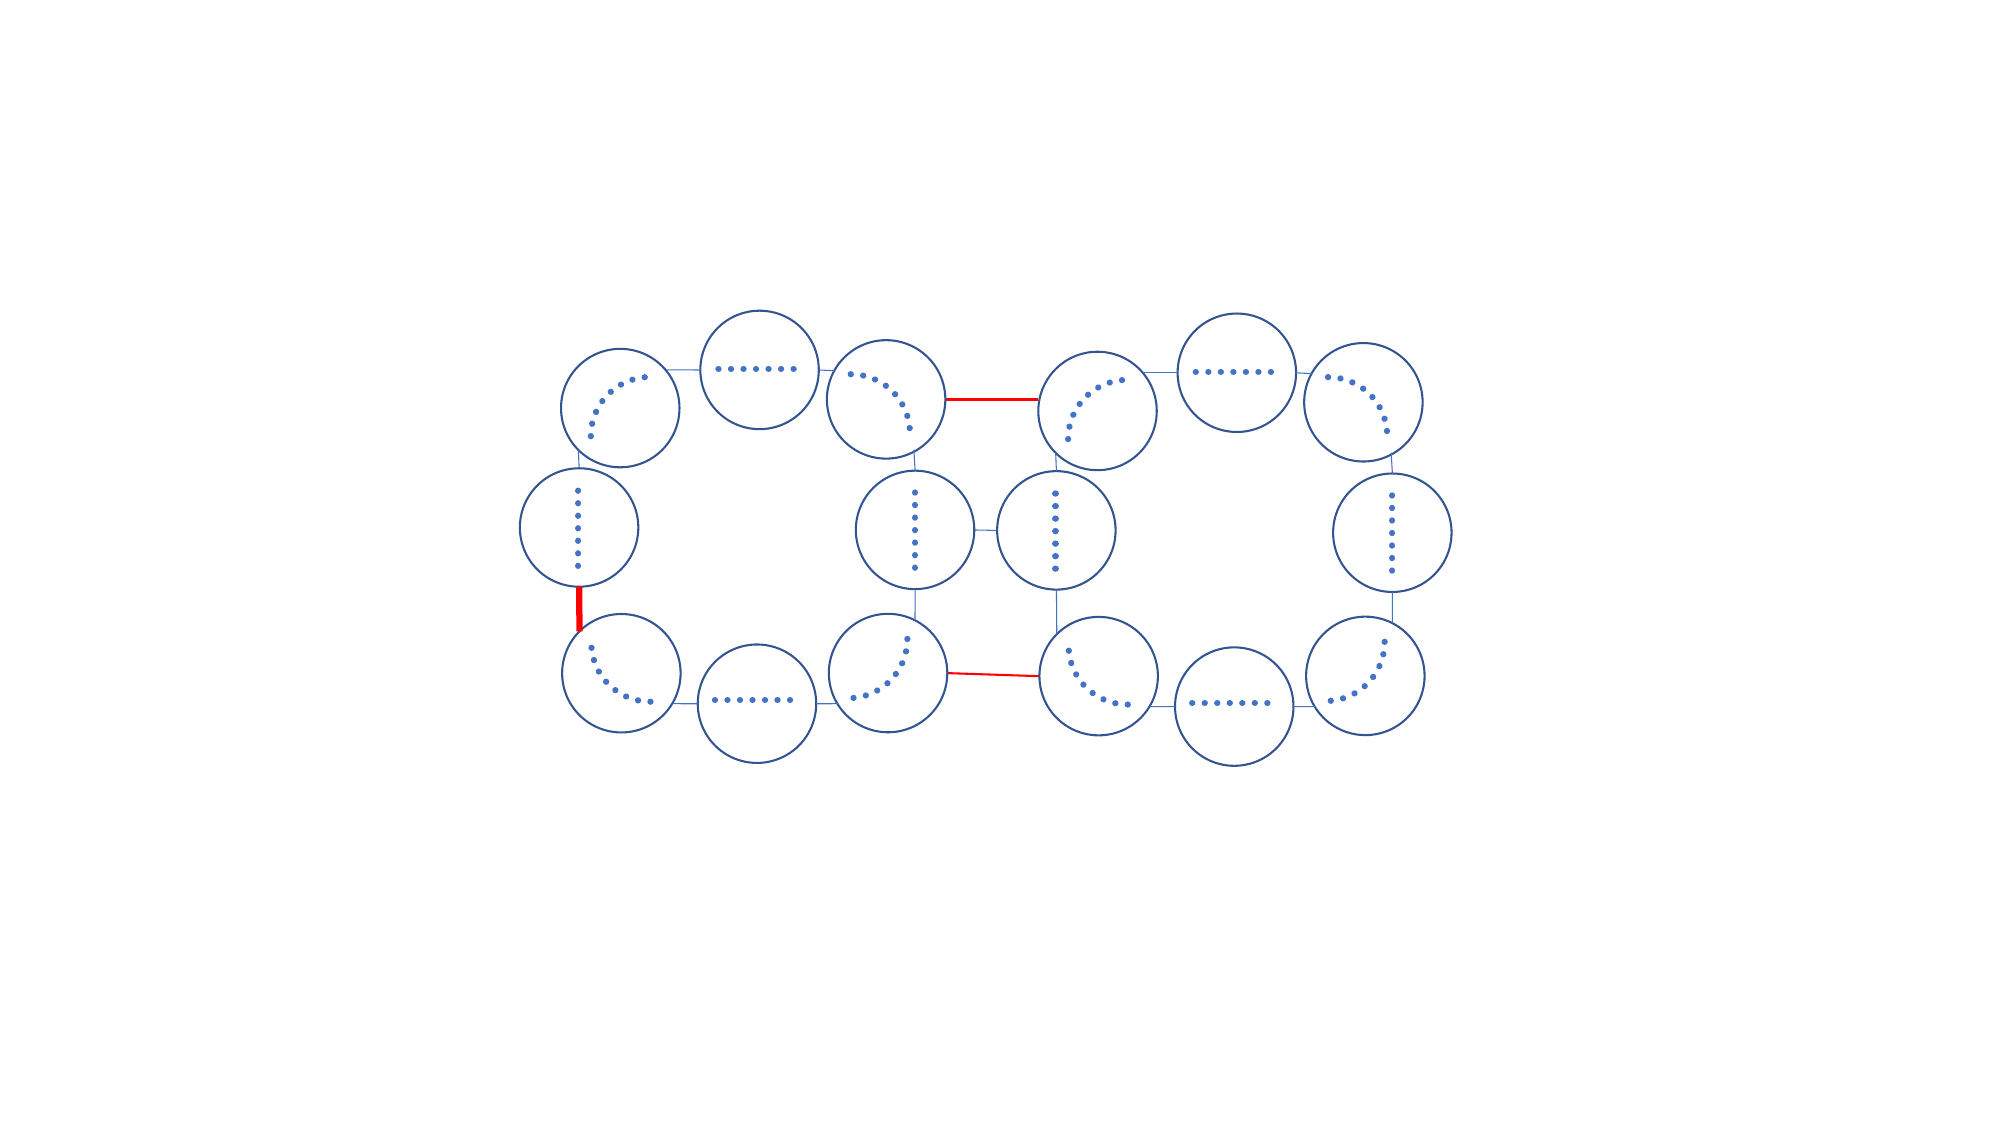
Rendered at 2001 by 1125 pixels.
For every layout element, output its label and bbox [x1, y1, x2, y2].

text_box [562, 583, 710, 733]
text_box [700, 310, 819, 430]
text_box [997, 471, 1116, 590]
text_box [791, 340, 946, 493]
text_box [561, 348, 710, 496]
text_box [697, 644, 817, 763]
text_box [855, 470, 975, 590]
text_box [1333, 473, 1452, 592]
text_box [1268, 343, 1423, 496]
text_box [1038, 351, 1187, 499]
text_box [519, 468, 639, 587]
text_box [1266, 582, 1425, 736]
text_box [788, 579, 948, 733]
text_box [948, 672, 1039, 677]
text_box [1174, 647, 1294, 766]
text_box [1039, 586, 1187, 736]
text_box [1177, 313, 1297, 432]
